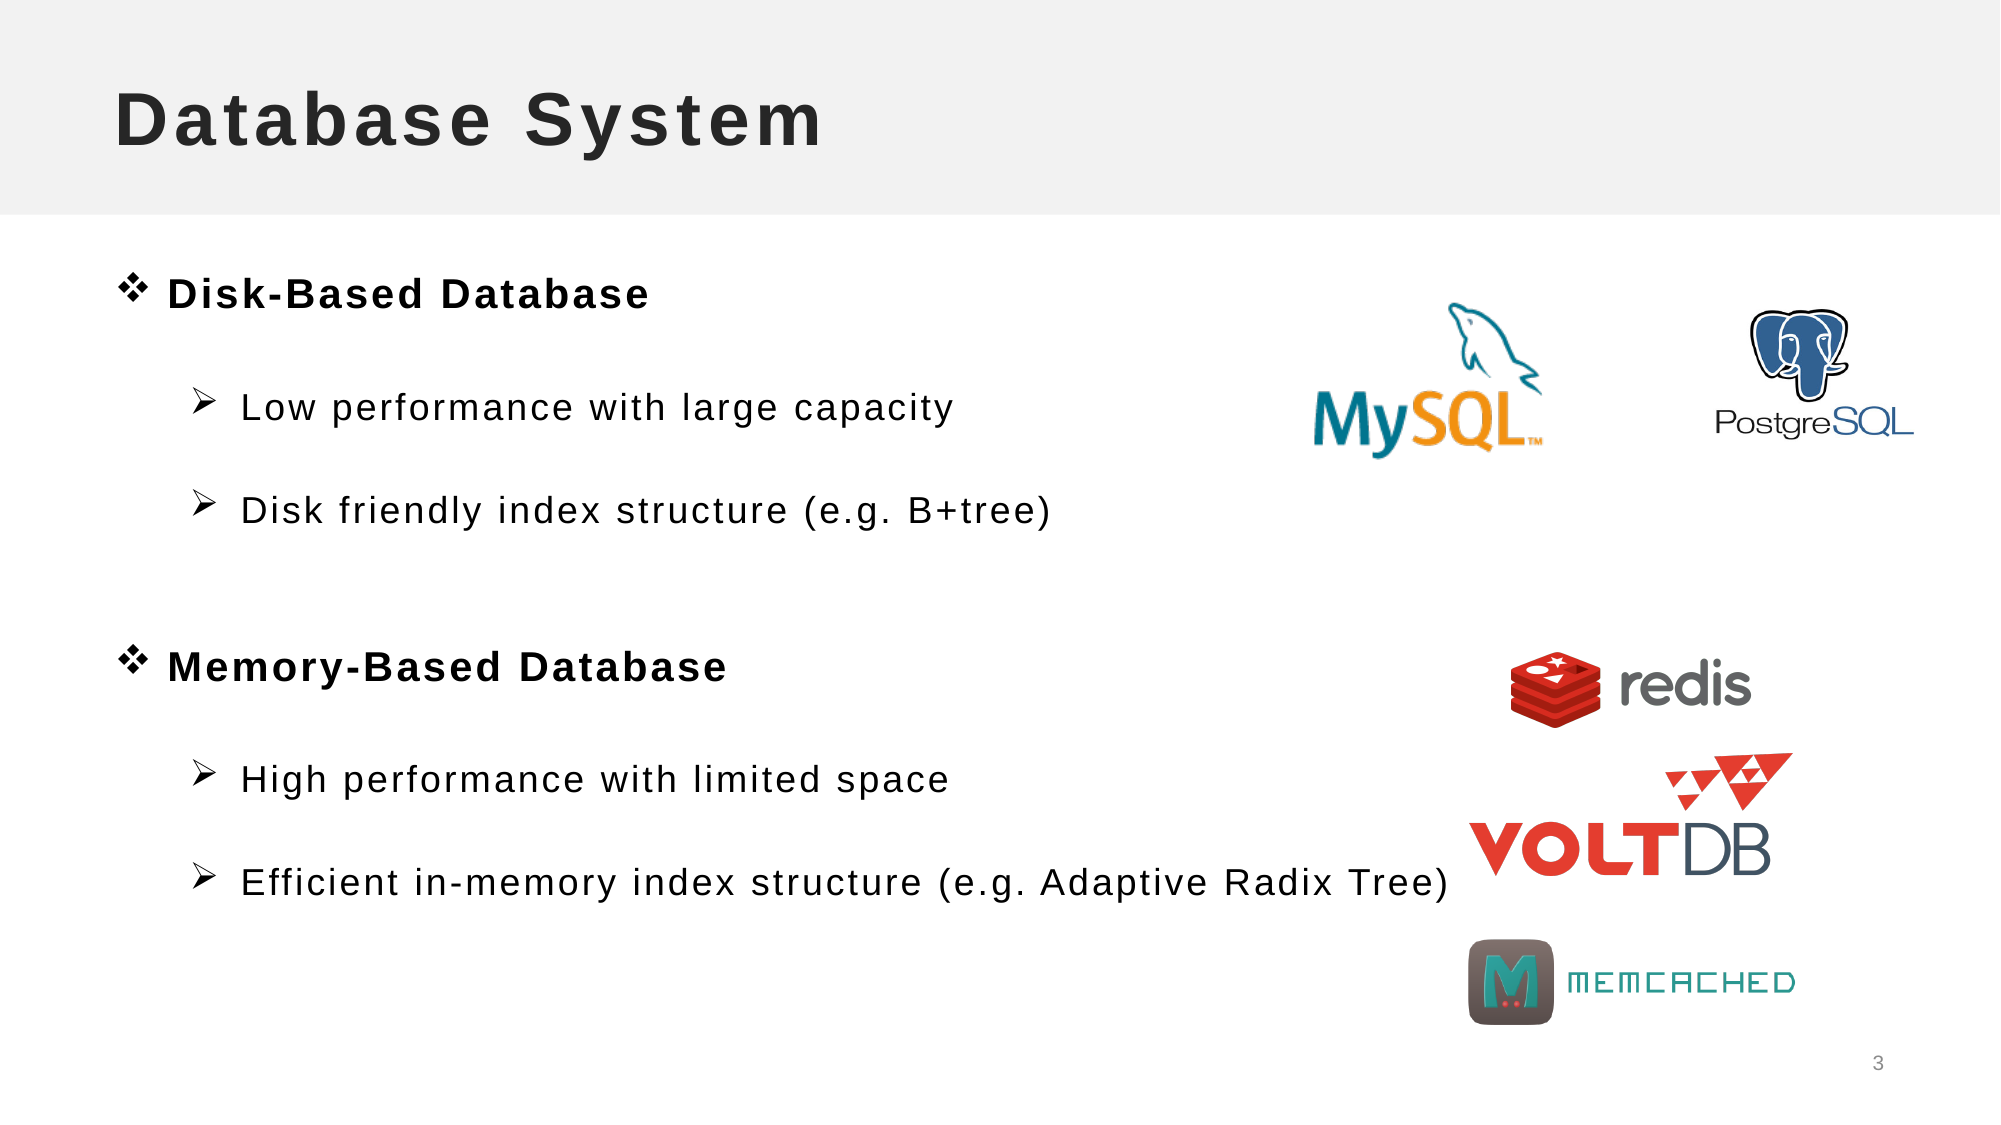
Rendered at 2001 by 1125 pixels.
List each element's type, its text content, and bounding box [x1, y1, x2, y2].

picture [1451, 892, 1811, 1073]
text_box [0, 0, 2000, 216]
list Disk-Based Database Low performance with large capacity Disk friendly index structure (e.g. B+tree) Memory-Based Database High performance with limited space Efficient in-memory index structure (e.g. Adaptive Radix Tree) [99, 244, 1900, 1026]
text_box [1307, 288, 1954, 461]
picture [1468, 586, 1793, 876]
slide_number 3 [1456, 1035, 1900, 1088]
title Database System [99, 57, 1900, 174]
